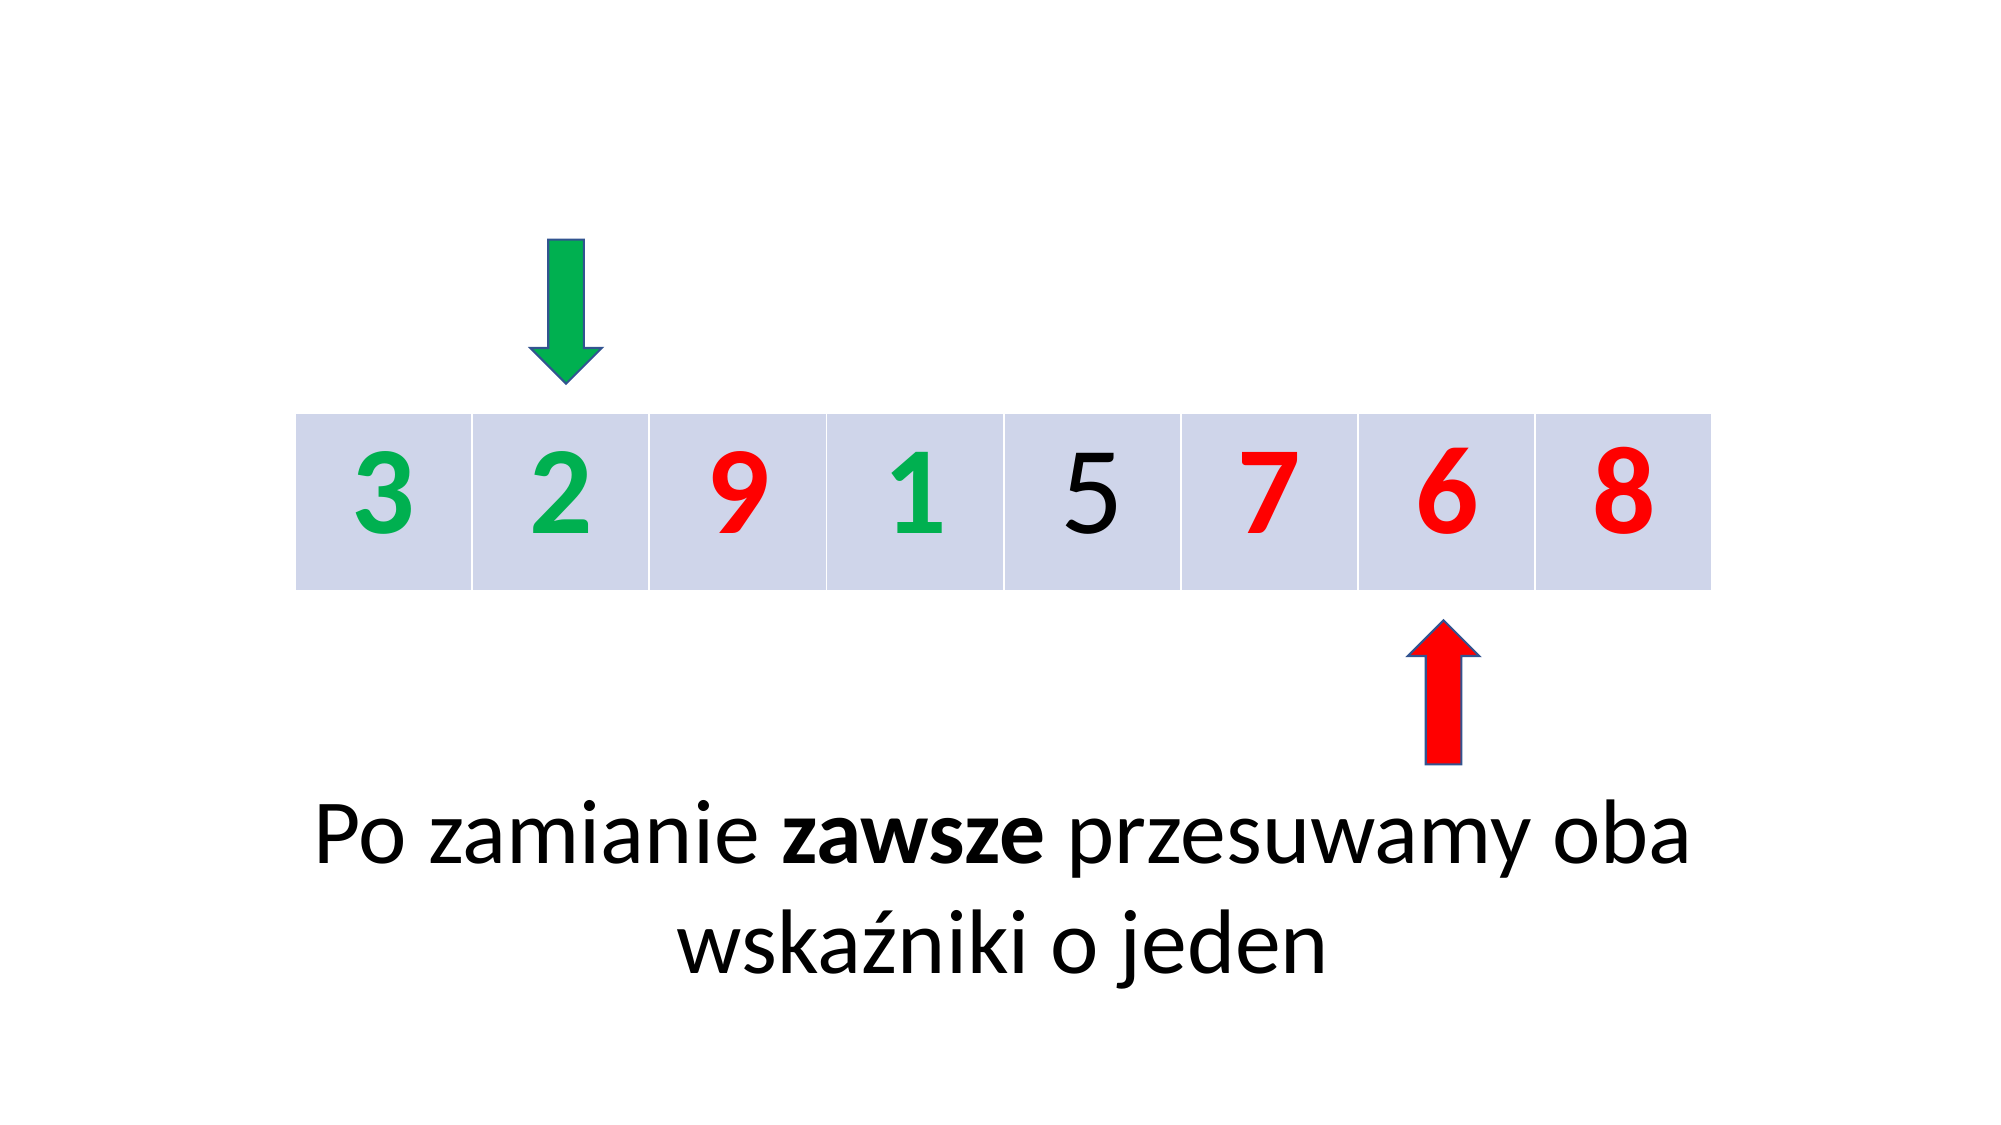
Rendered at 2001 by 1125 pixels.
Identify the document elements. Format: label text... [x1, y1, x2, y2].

table_header 9 [650, 414, 826, 590]
table_header 3 [296, 414, 471, 590]
table_header 2 [473, 414, 648, 590]
table_header 8 [1536, 414, 1711, 590]
text_box [1405, 618, 1482, 764]
table_header 5 [1005, 414, 1180, 590]
text_box [527, 238, 605, 386]
table_header 6 [1359, 414, 1534, 590]
text_box Po zamianie zawsze przesuwamy oba wskaźniki o jeden [294, 764, 1713, 1000]
table_header 1 [827, 414, 1003, 590]
table_header 7 [1182, 414, 1357, 590]
